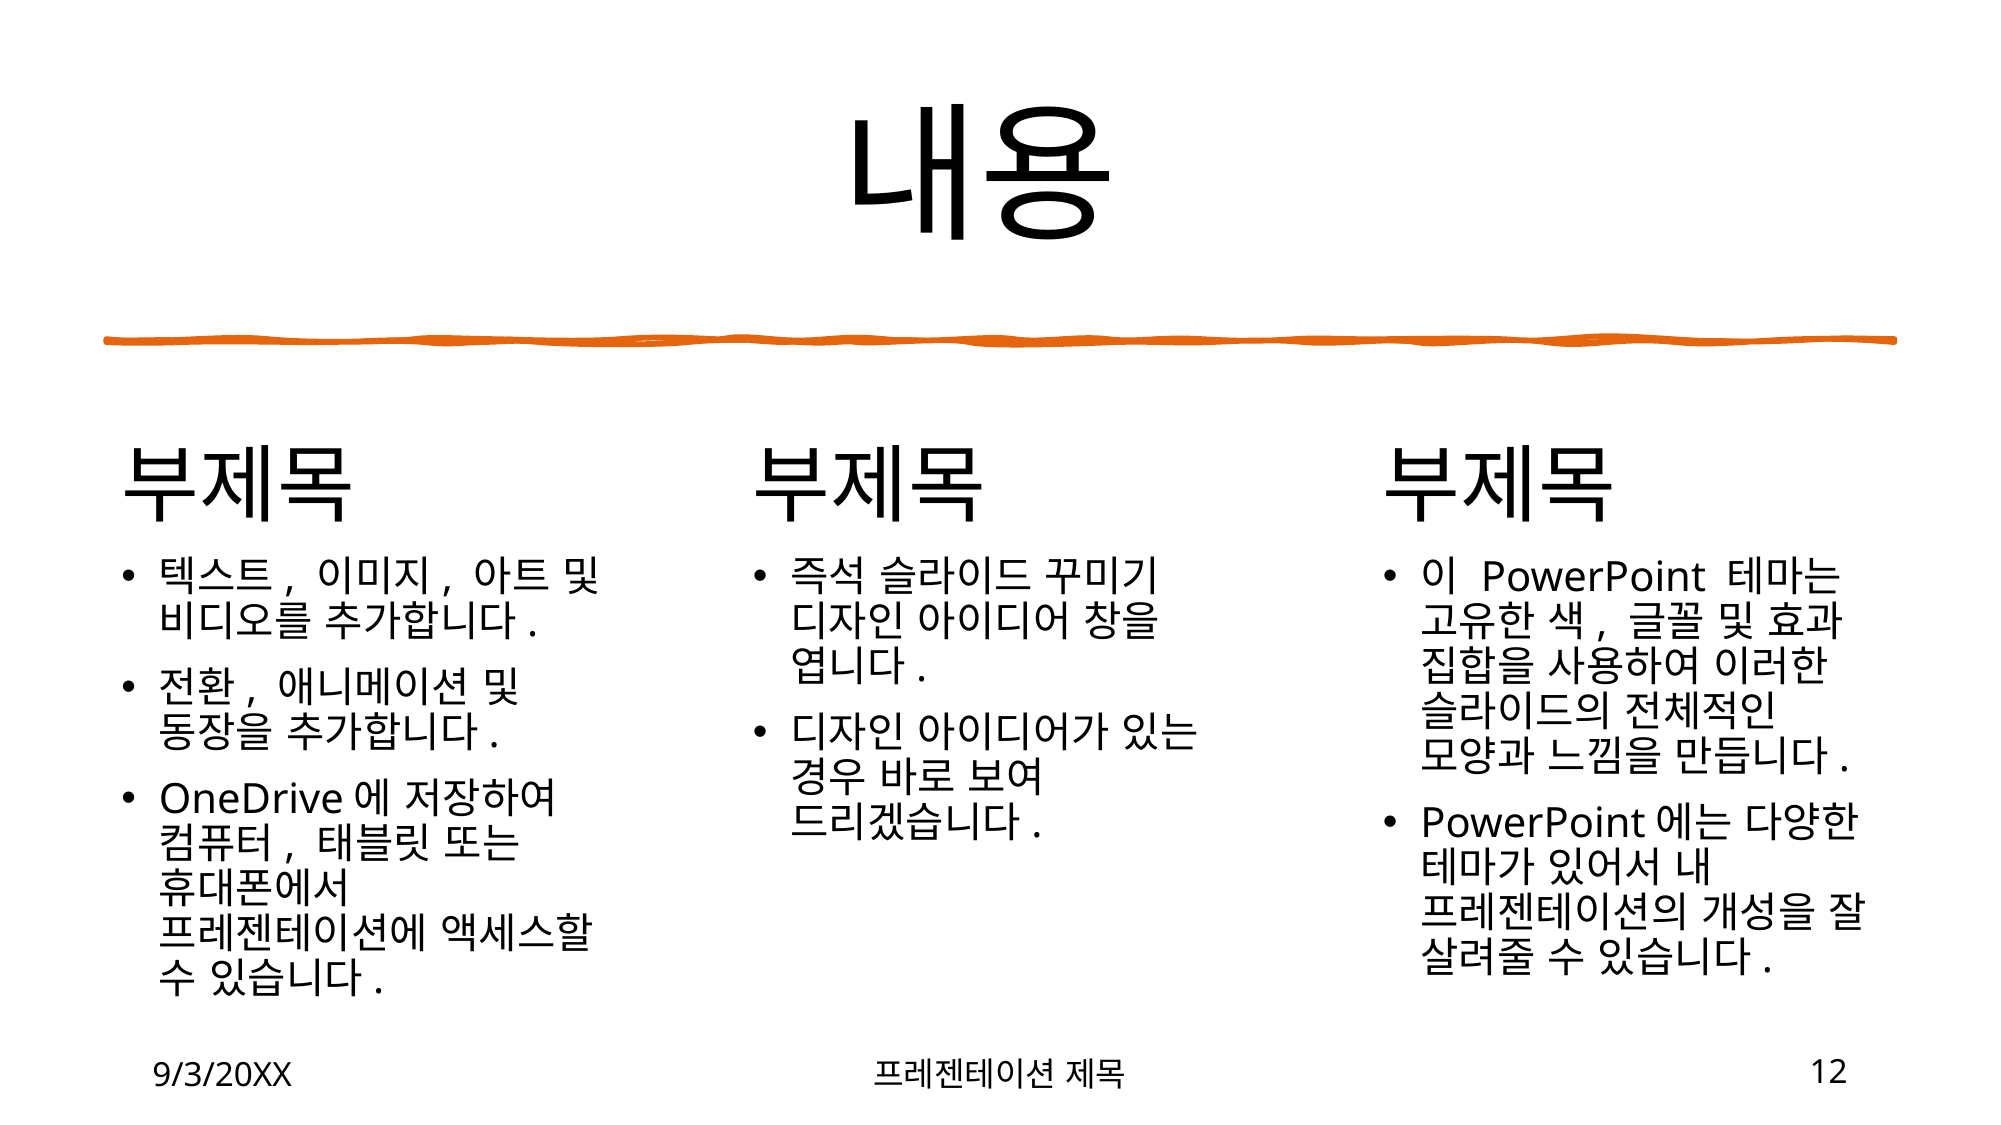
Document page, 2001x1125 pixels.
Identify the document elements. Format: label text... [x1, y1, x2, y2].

list 부제목 [738, 423, 1263, 540]
list 이 PowerPoint 테마는 고유한 색, 글꼴 및 효과 집합을 사용하여 이러한 슬라이드의 전체적인 모양과 느낌을 만듭니다. PowerPoint에는 다양한 테마가 있어서 내 프레젠테이션의 개성을 잘 살려줄 수 있습니다. [1368, 547, 1893, 1016]
list 부제목 [106, 423, 632, 540]
list 즉석 슬라이드 꾸미기 디자인 아이디어 창을 엽니다. 디자인 아이디어가 있는 경우 바로 보여 드리겠습니다. [738, 547, 1263, 1016]
list 텍스트, 이미지, 아트 및 비디오를 추가합니다. 전환, 애니메이션 및 동장을 추가합니다. OneDrive에 저장하여 컴퓨터, 태블릿 또는 휴대폰에서 프레젠테이션에 액세스할 수 있습니다. [106, 547, 632, 1024]
title 내용 [137, 59, 1863, 278]
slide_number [137, 1042, 588, 1103]
list 부제목 [1368, 423, 1893, 540]
footer 프레젠테이션 제목 [662, 1042, 1338, 1103]
slide_number 12 [1412, 1042, 1863, 1103]
